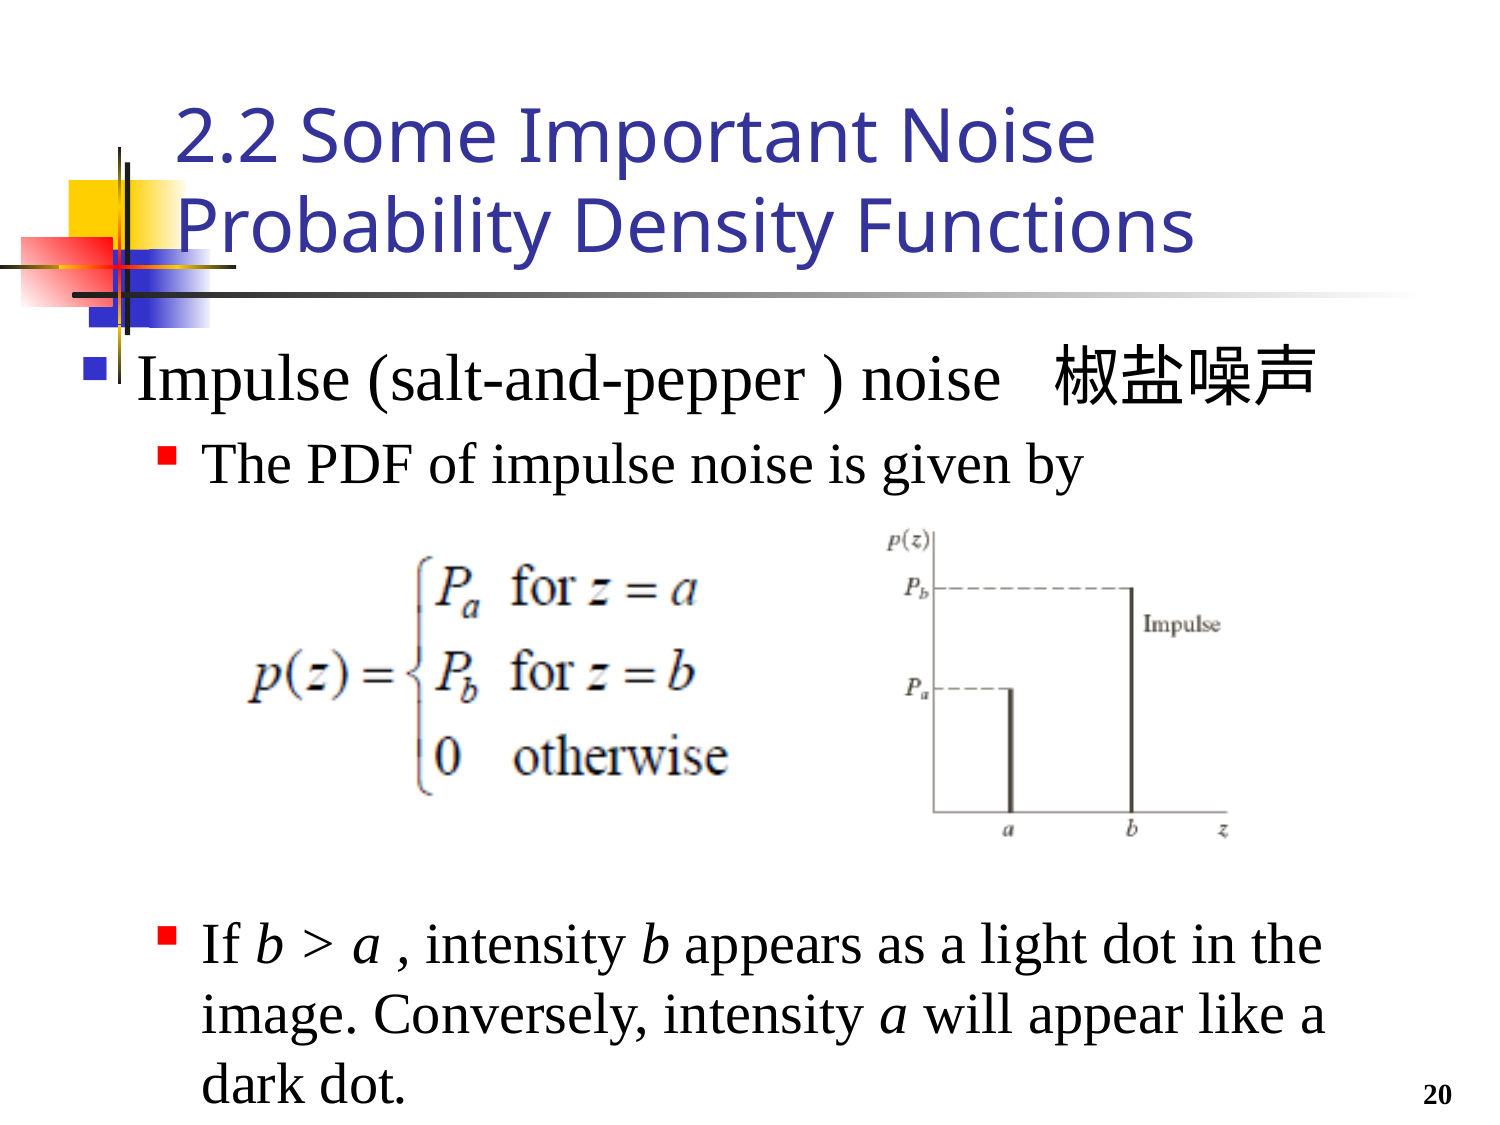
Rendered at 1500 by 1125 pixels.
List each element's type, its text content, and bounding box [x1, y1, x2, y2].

list Impulse (salt-and-pepper ) noise 椒盐噪声 The PDF of impulse noise is given by If b > a , intensity b appears as a light dot in the image. Conversely, intensity a will appear like a dark dot. [64, 325, 1459, 1107]
title 2.2 Some Important Noise Probability Density Functions [159, 34, 1468, 276]
picture [159, 503, 799, 835]
picture [855, 503, 1271, 859]
slide_number 20 [1154, 1042, 1468, 1118]
